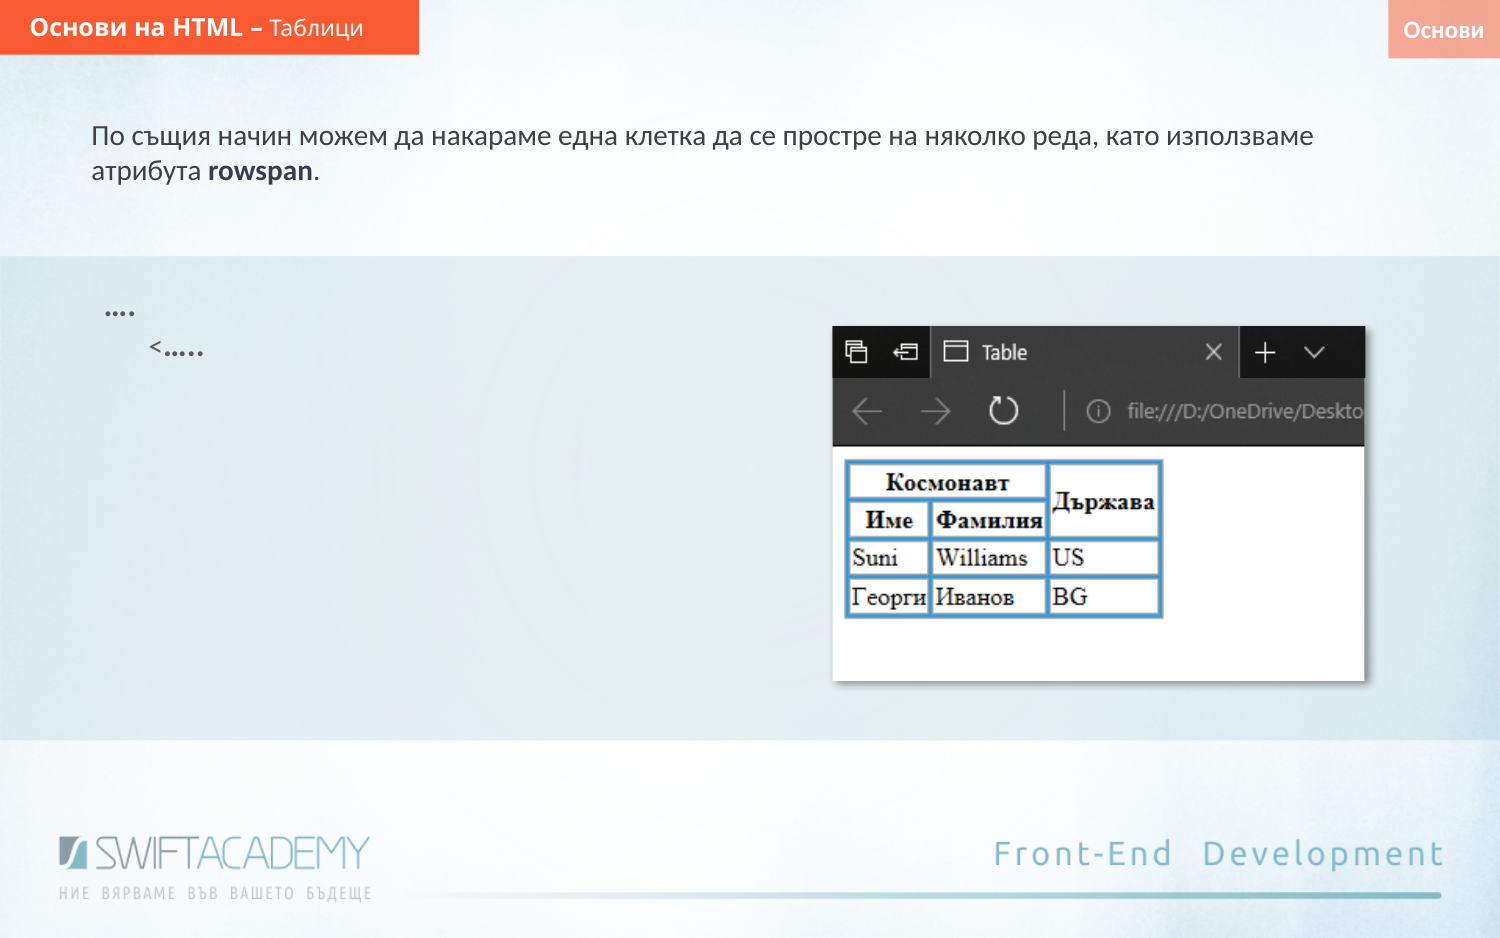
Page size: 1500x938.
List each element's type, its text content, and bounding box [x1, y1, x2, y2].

text_box …. <….. [88, 275, 878, 371]
text_box [0, 255, 1500, 741]
text_box По същия начин можем да накараме една клетка да се простре на няколко реда, като използваме атрибута rowspan. [76, 108, 1436, 194]
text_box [832, 326, 1366, 681]
text_box Основи на HTML – Таблици [14, 4, 420, 49]
text_box Основи [1388, 6, 1500, 52]
text_box [0, 0, 420, 56]
text_box [1387, 0, 1500, 59]
